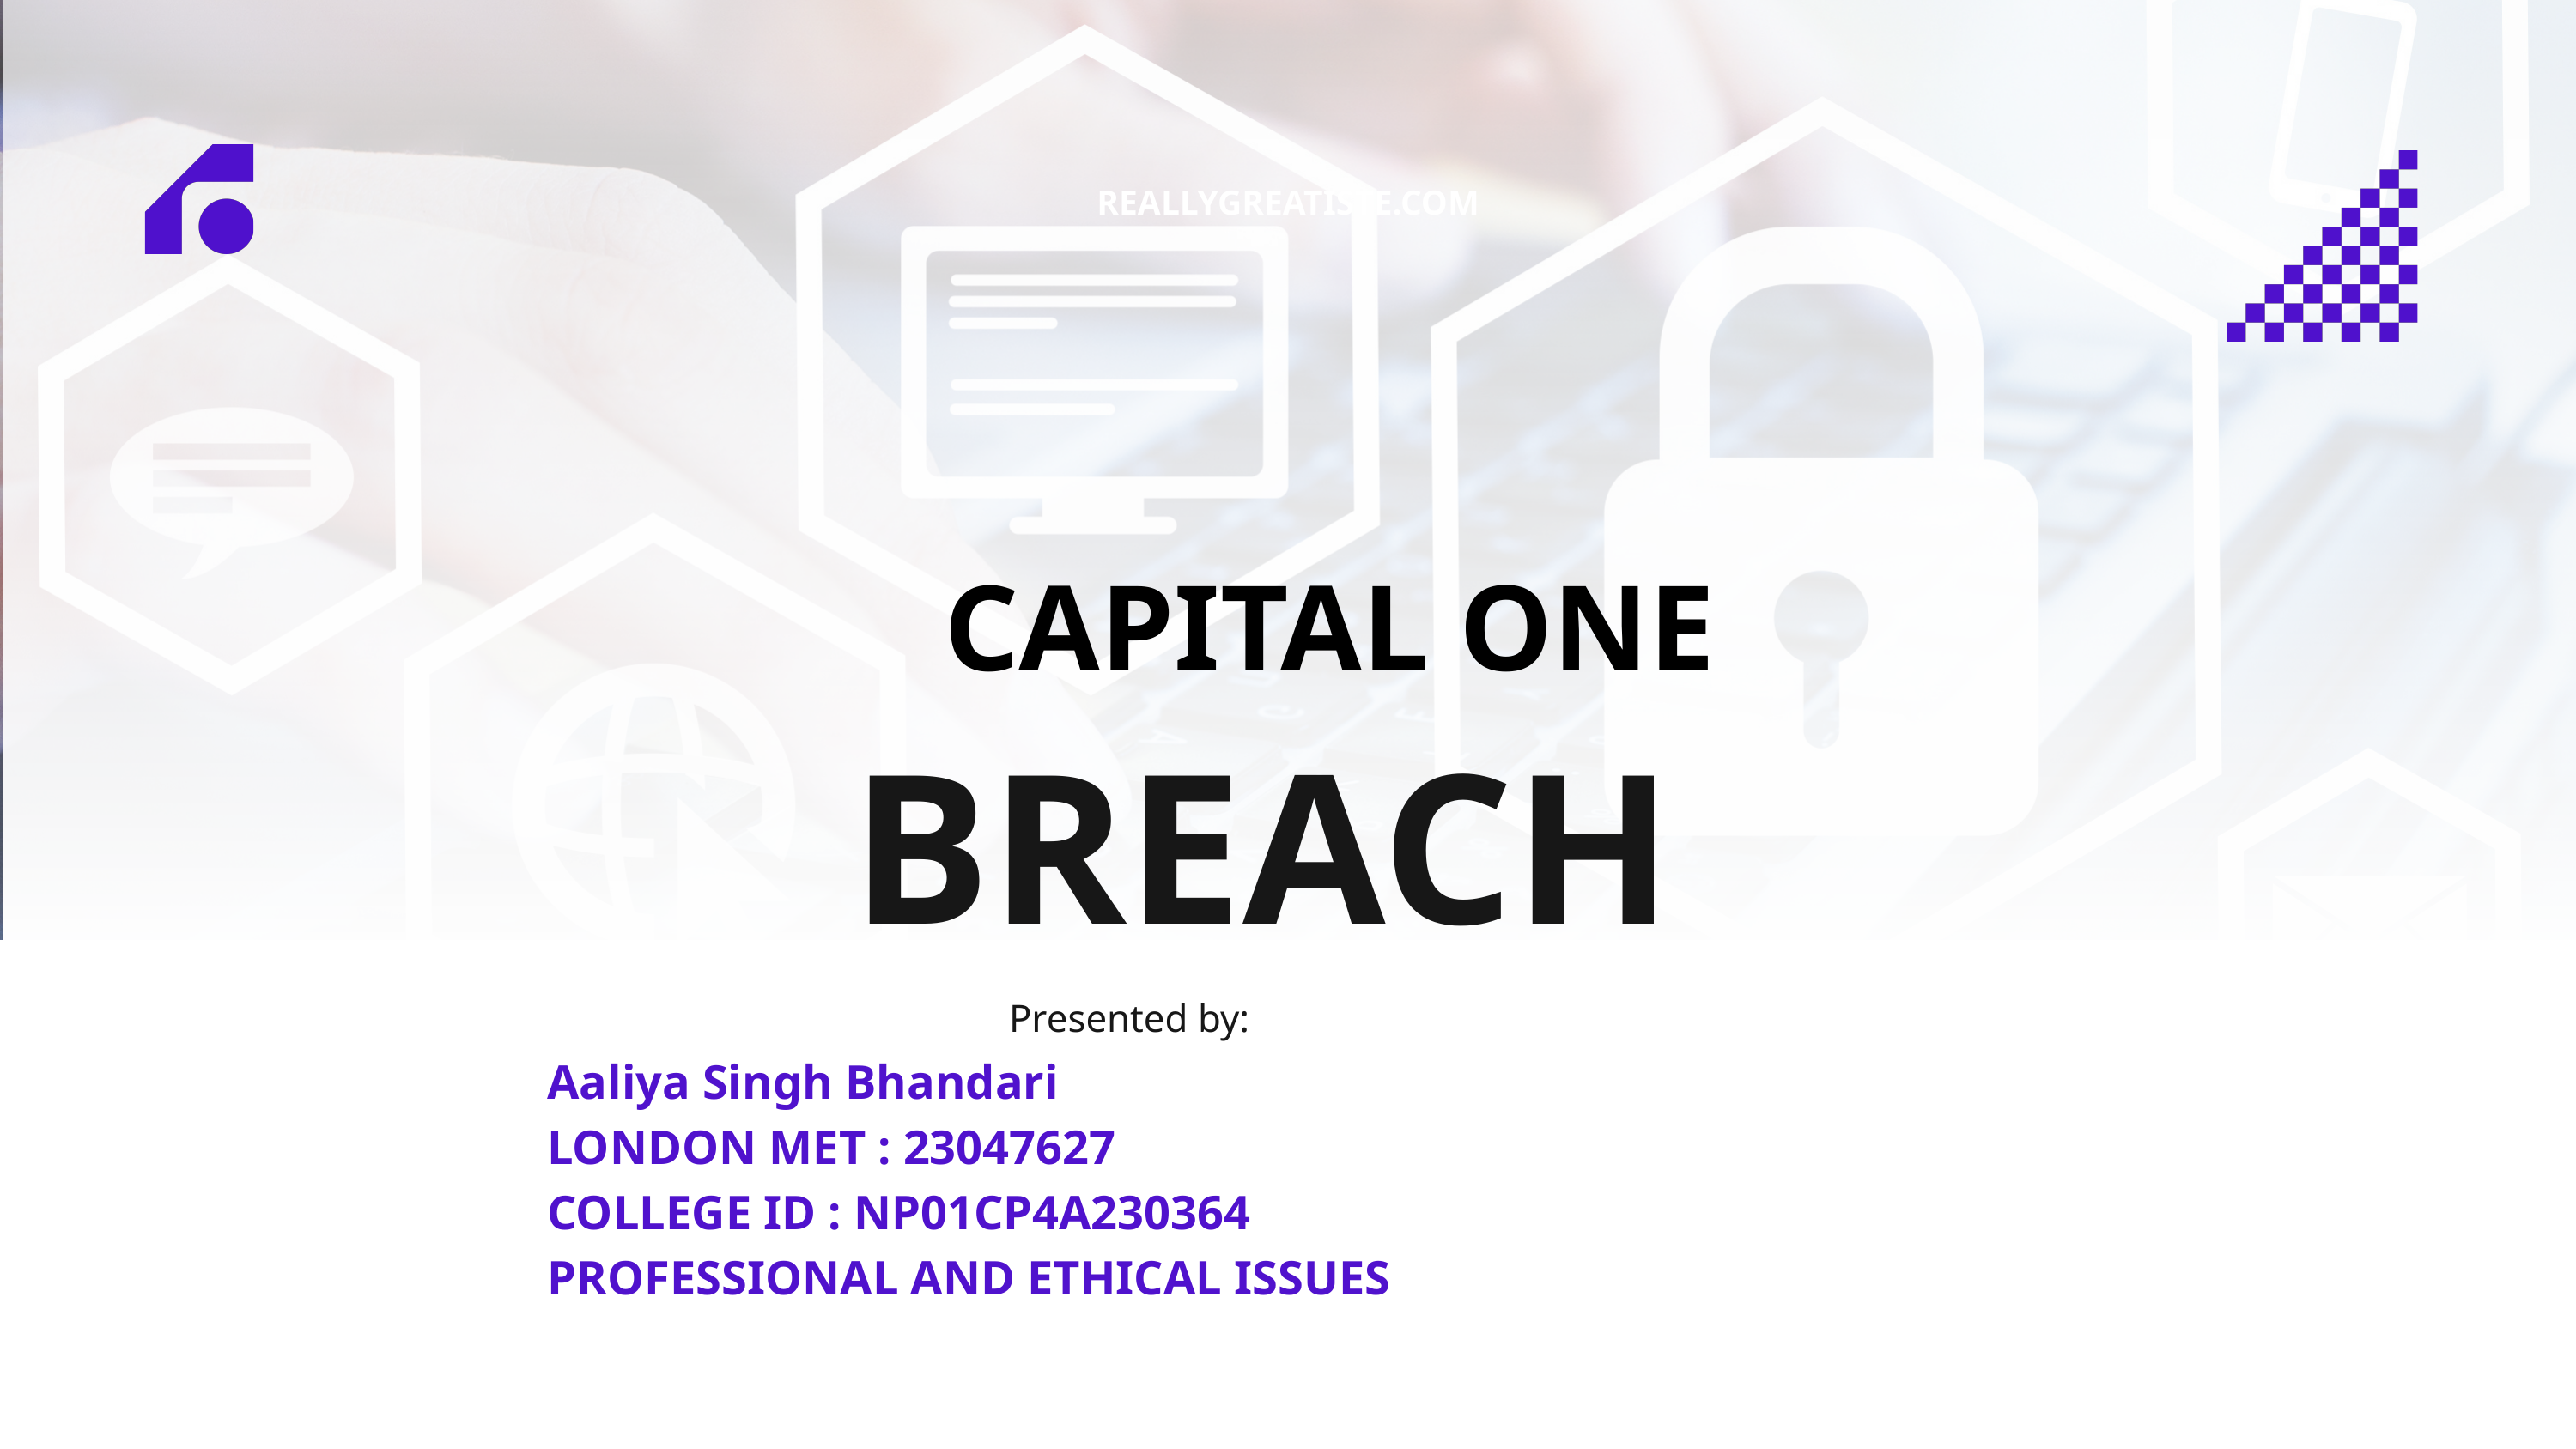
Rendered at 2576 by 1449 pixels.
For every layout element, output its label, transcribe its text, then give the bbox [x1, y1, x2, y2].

text_box Presented by: [1009, 997, 1264, 1040]
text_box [1, 0, 2576, 987]
text_box Aaliya Singh Bhandari LONDON MET : 23047627 COLLEGE ID : NP01CP4A230364 PROFESSIONAL AND ETHICAL ISSUES [547, 1043, 2025, 1369]
